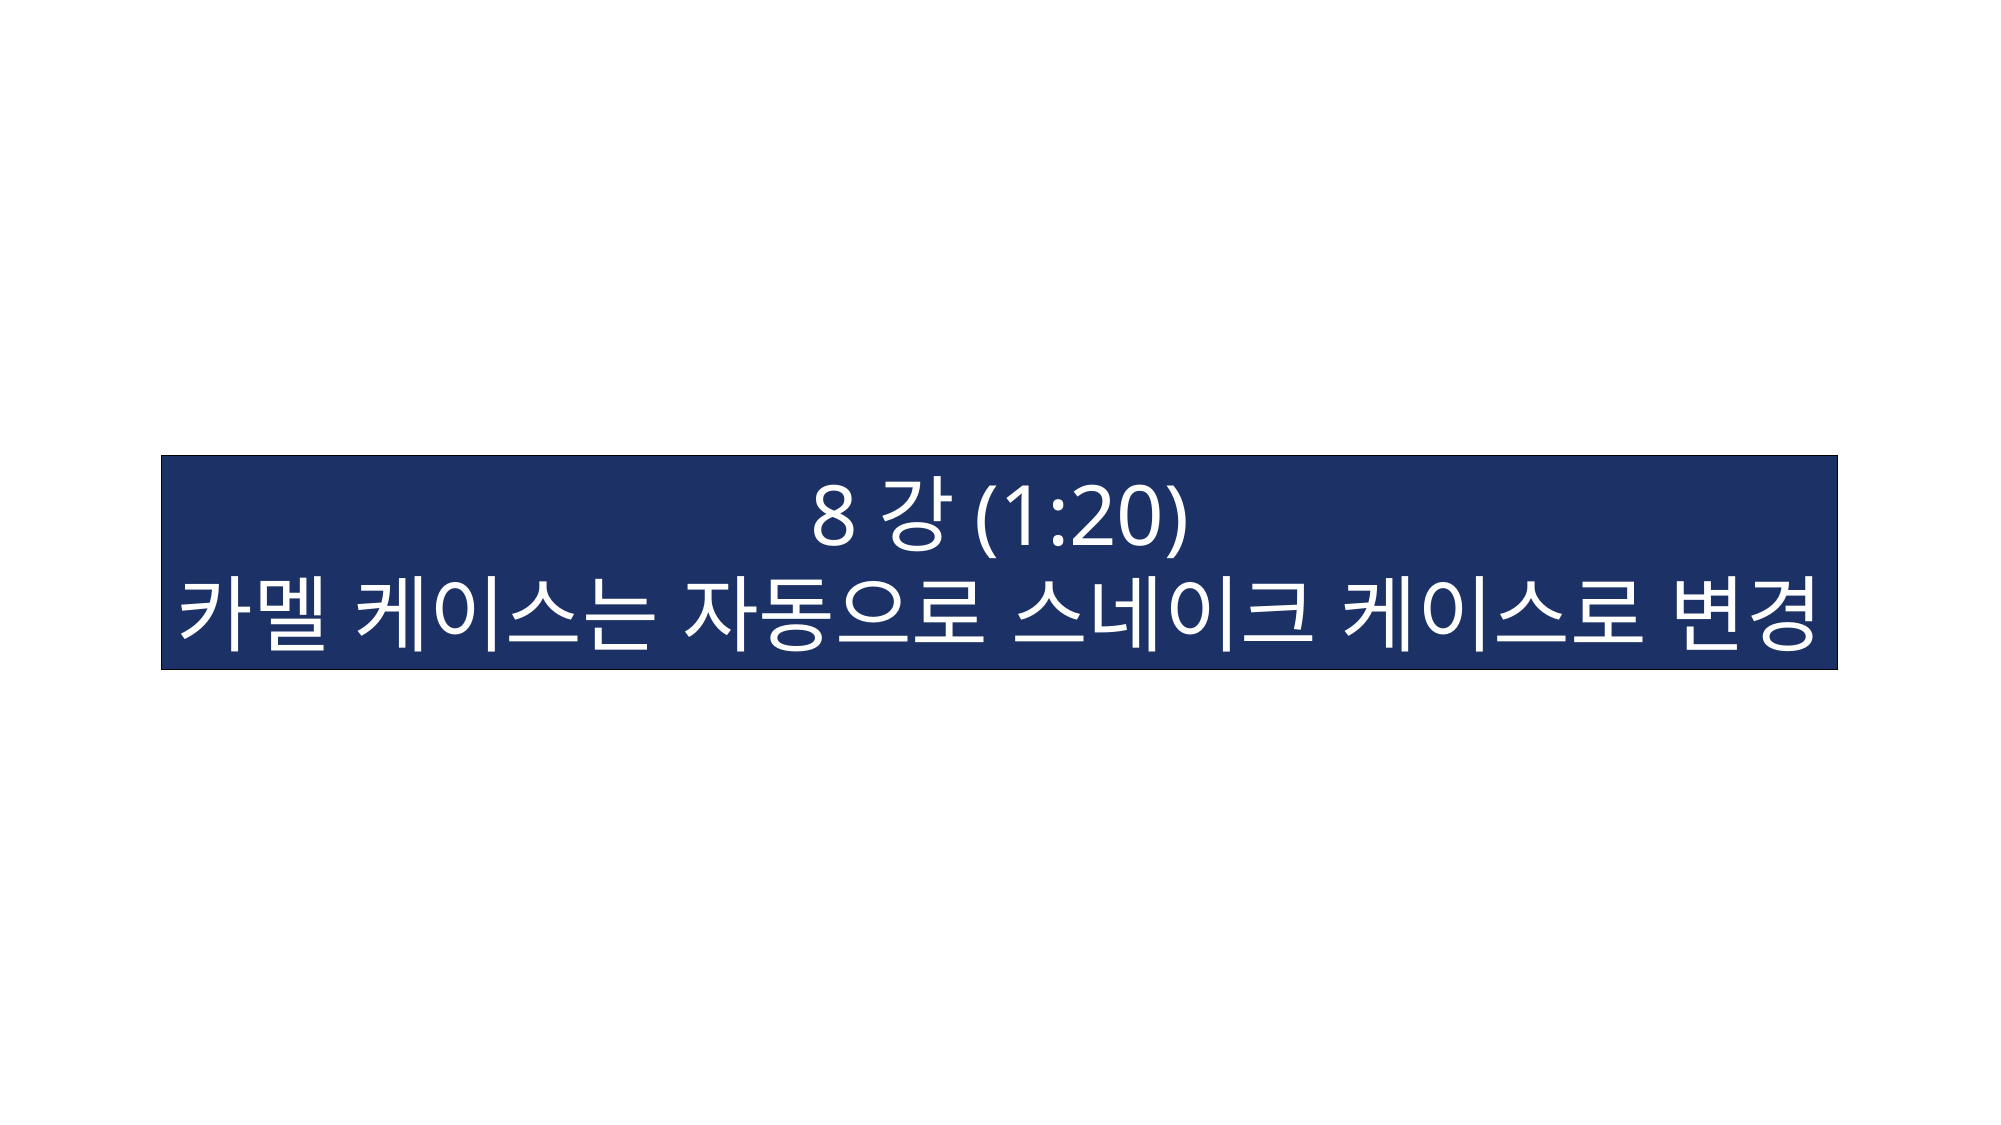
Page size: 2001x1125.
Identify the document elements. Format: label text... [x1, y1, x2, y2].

text_box 8강(1:20) 카멜 케이스는 자동으로 스네이크 케이스로 변경 [161, 455, 1838, 670]
